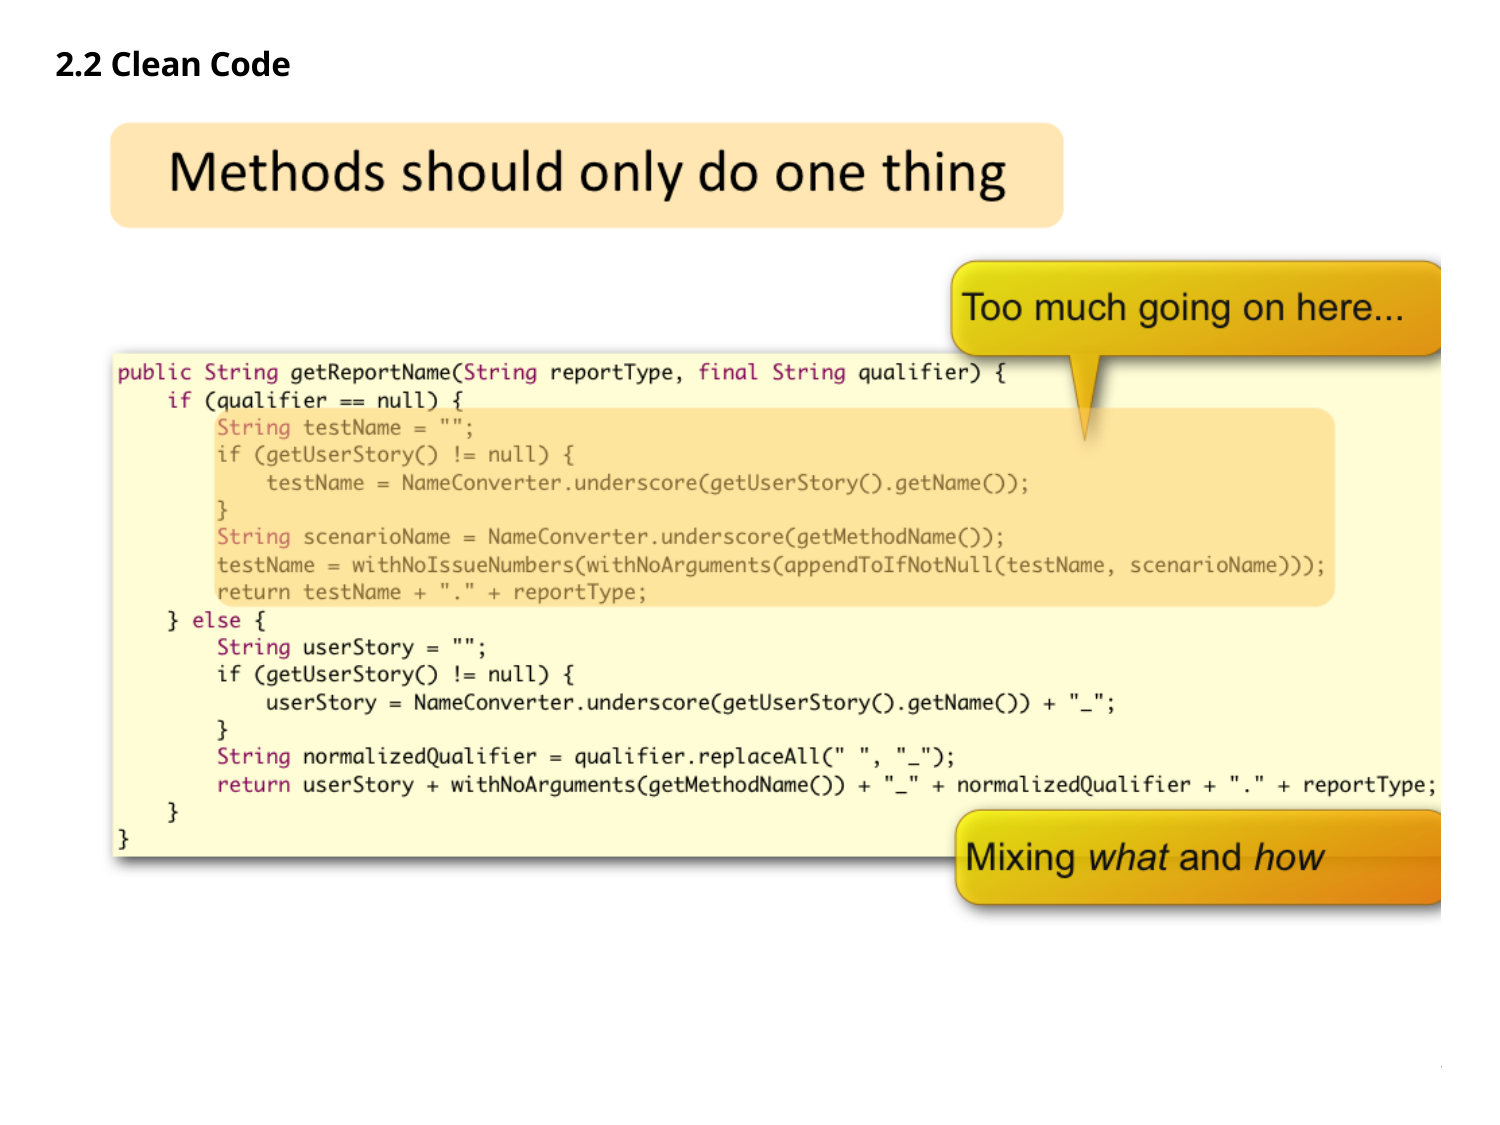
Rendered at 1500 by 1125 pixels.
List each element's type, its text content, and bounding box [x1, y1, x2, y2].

picture [88, 110, 1442, 1125]
text_box 2.2 Clean Code‏ [40, 27, 1442, 91]
